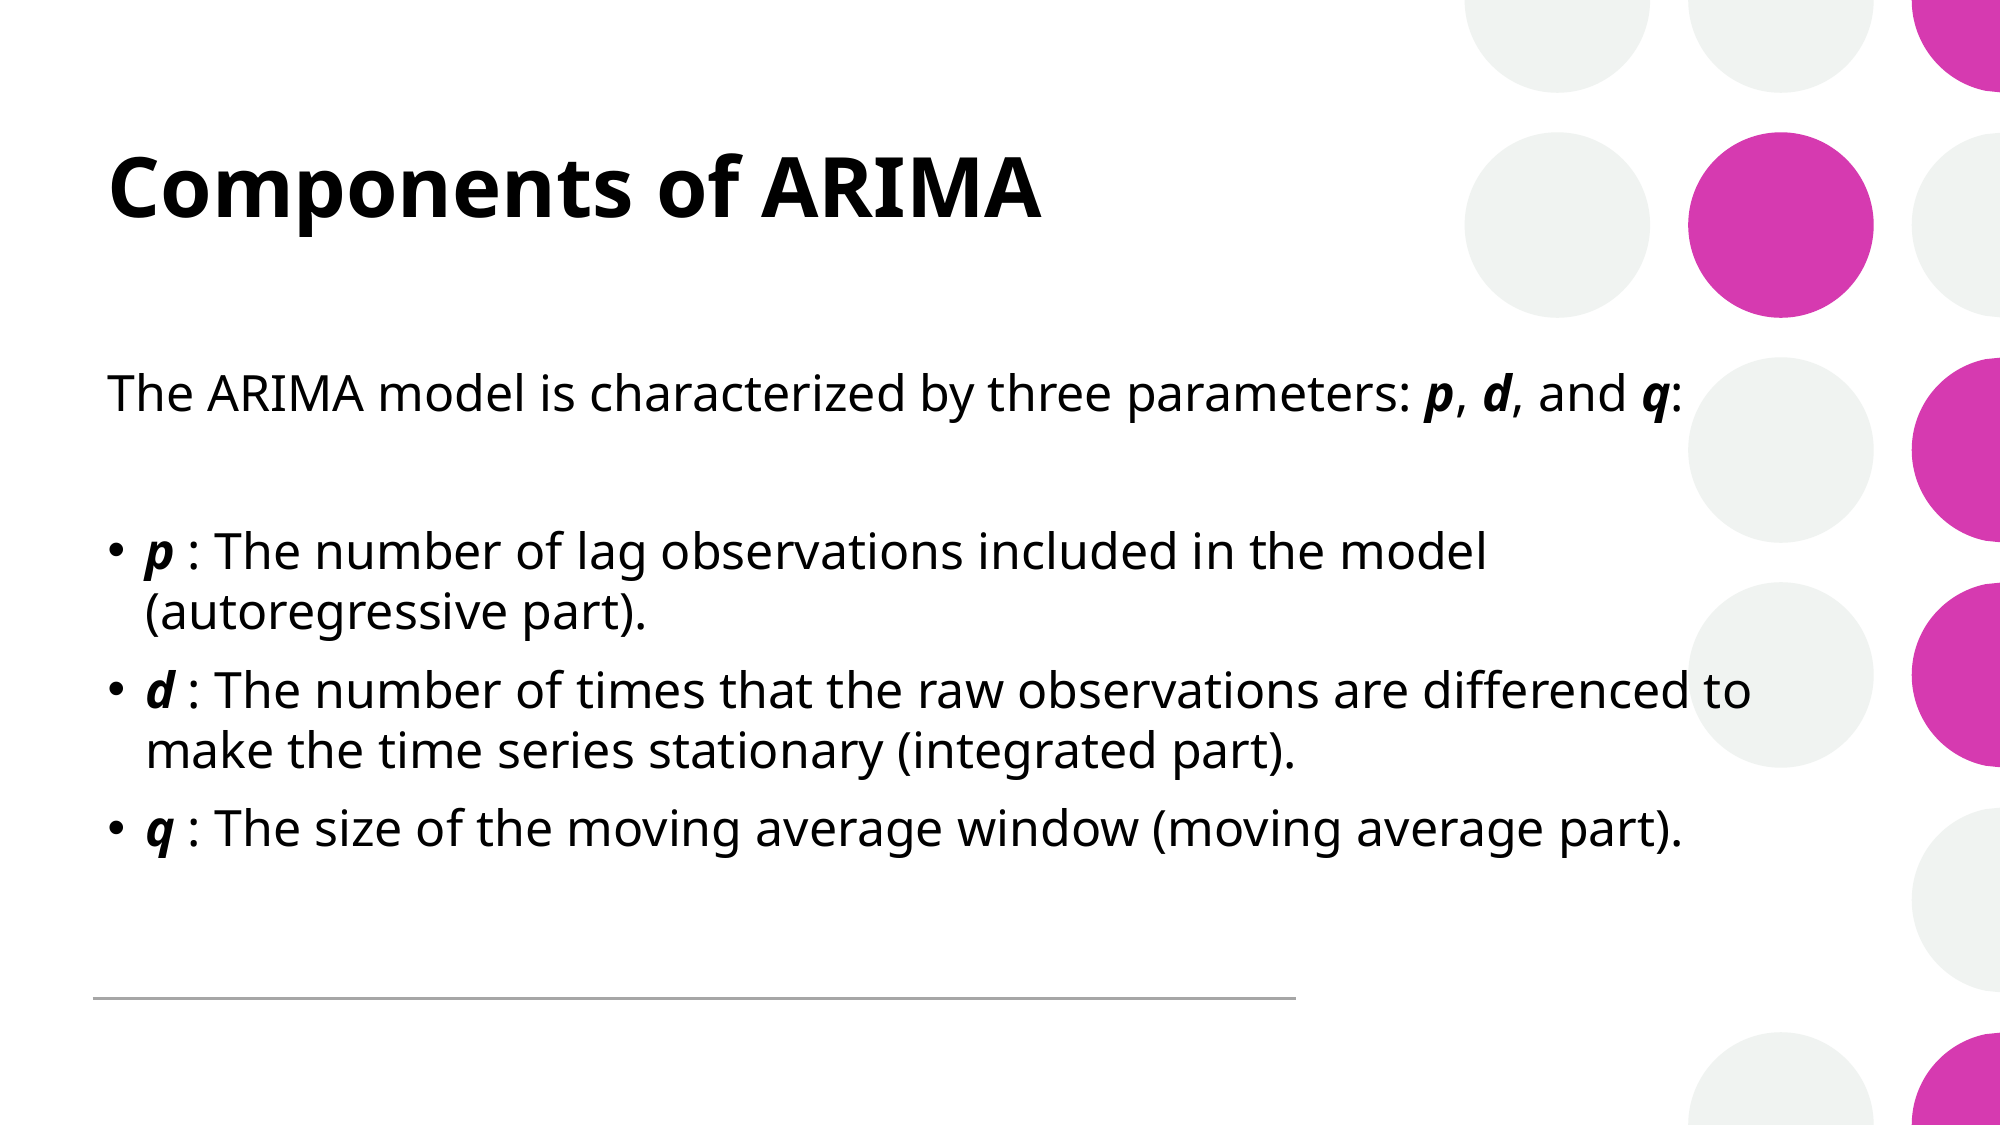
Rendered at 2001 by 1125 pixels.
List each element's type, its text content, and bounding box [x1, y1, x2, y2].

title Components of ARIMA [92, 126, 1297, 335]
list The ARIMA model is characterized by three parameters: p, d, and q: p : The number of lag observations included in the model (autoregressive part). d : The number of times that the raw observations are differenced to make the time series stationary (integrated part). q : The size of the moving average window (moving average part). [92, 354, 1788, 946]
